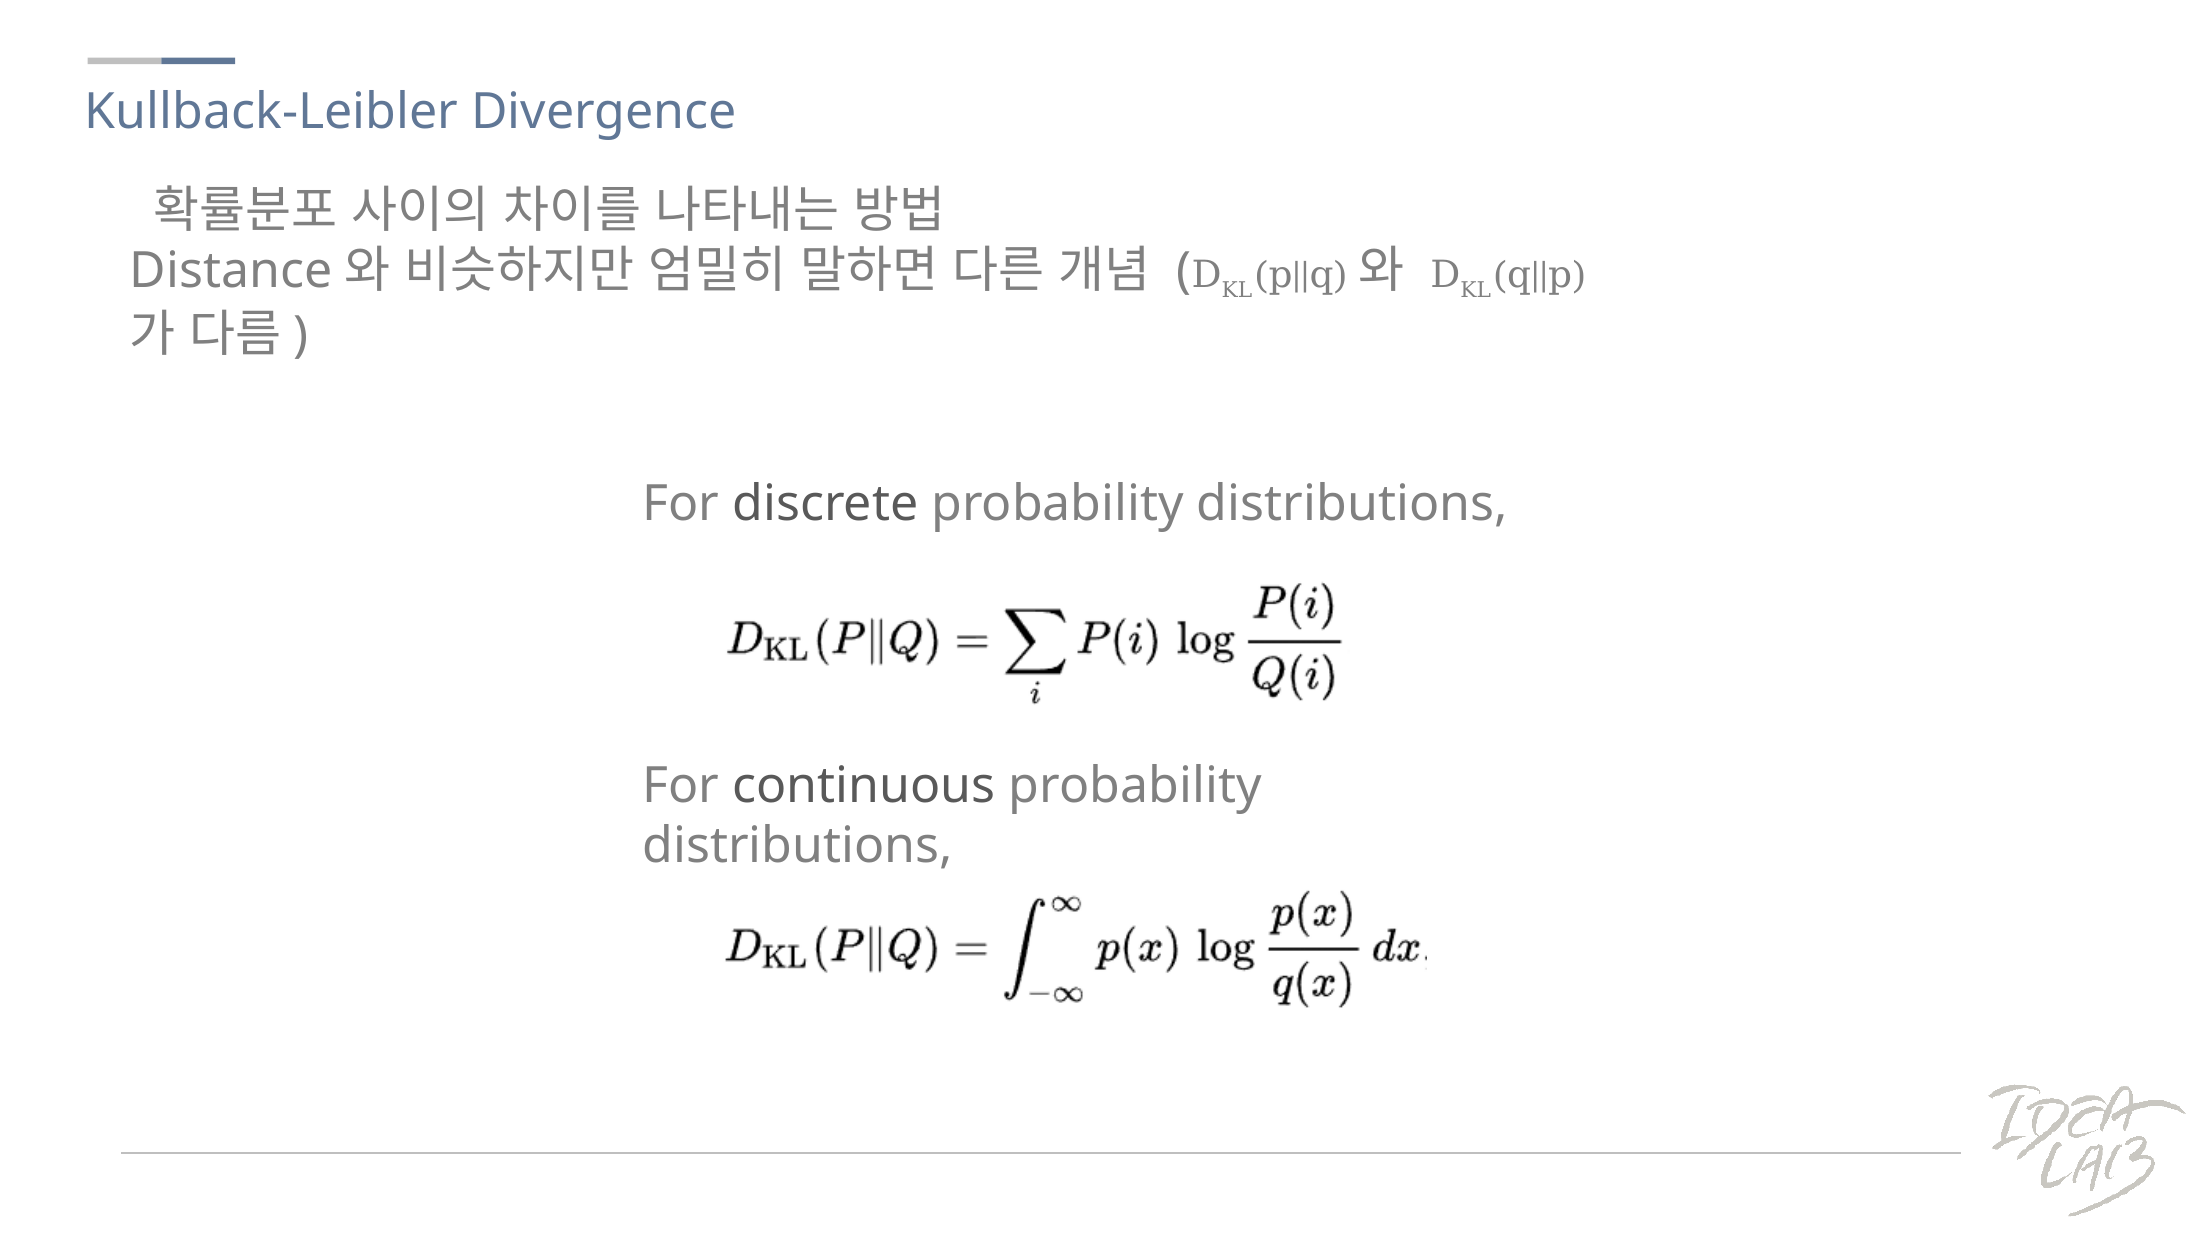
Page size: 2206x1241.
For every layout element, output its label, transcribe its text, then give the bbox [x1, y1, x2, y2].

picture [714, 873, 1427, 1028]
text_box For discrete probability distributions, [627, 463, 1541, 538]
text_box For continuous probability distributions, [627, 745, 1541, 880]
text_box Kullback-Leibler Divergence [70, 71, 1066, 147]
picture [714, 560, 1350, 724]
